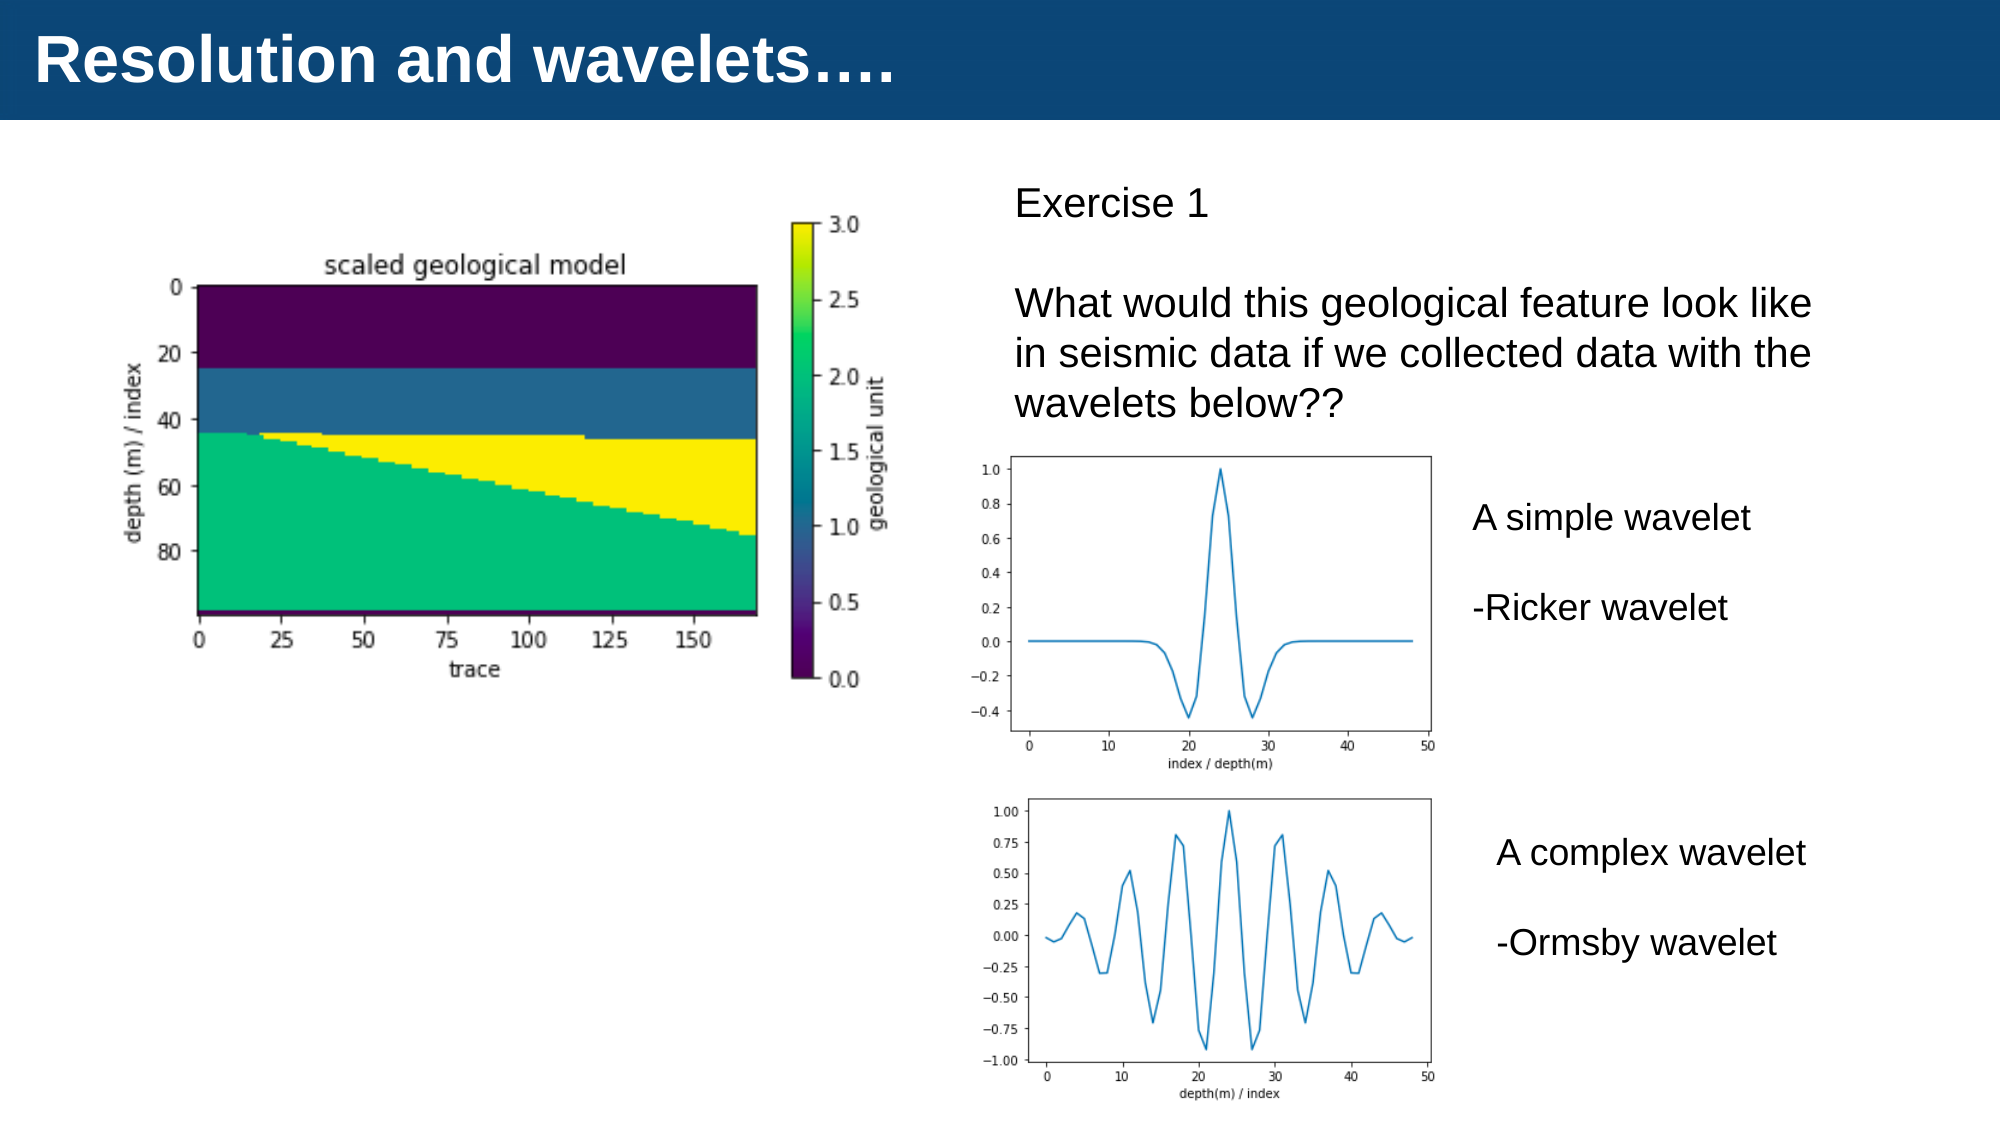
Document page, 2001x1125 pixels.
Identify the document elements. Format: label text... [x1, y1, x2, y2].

picture [65, 207, 921, 711]
picture [0, 0, 2000, 120]
text_box A simple wavelet -Ricker wavelet [1461, 485, 1767, 635]
picture [979, 790, 1457, 1109]
text_box Exercise 1 What would this geological feature look like in seismic data if we collected data with the wavelets below?? [999, 168, 1855, 433]
picture [964, 445, 1457, 781]
text_box A complex wavelet -Ormsby wavelet [1481, 820, 1822, 971]
title Resolution and wavelets…. [19, 19, 1489, 93]
